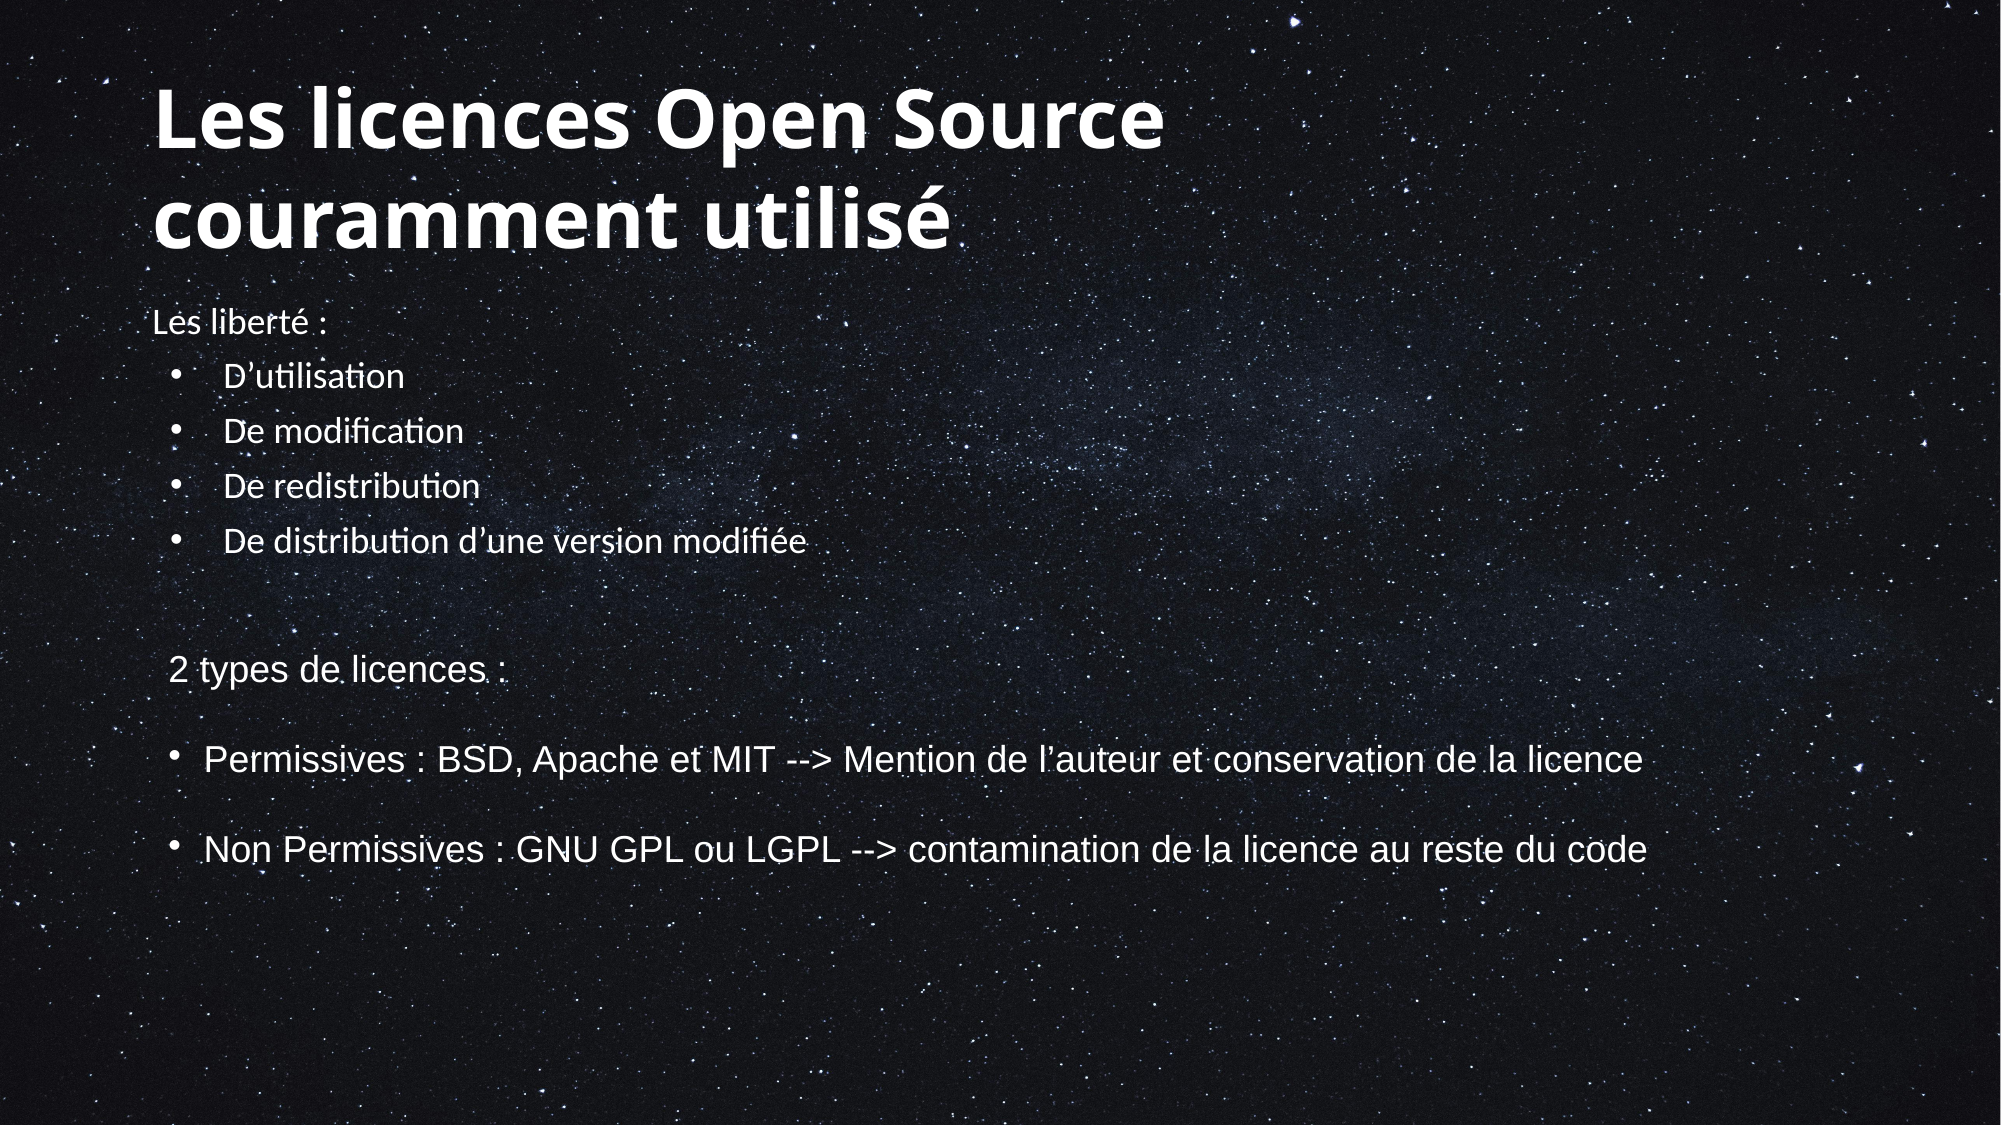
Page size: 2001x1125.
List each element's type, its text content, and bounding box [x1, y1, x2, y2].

text_box 2 types de licences : Permissives : BSD, Apache et MIT --> Mention de l’auteur et conservation de la licence Non Permissives : GNU GPL ou LGPL --> contamination de la licence au reste du code [153, 637, 1666, 1004]
list Les liberté : D’utilisation De modification De redistribution De distribution d’une version modifiée [137, 299, 1863, 615]
title Les licences Open Source couramment utilisé [137, 59, 1359, 278]
picture [0, 0, 2001, 1125]
